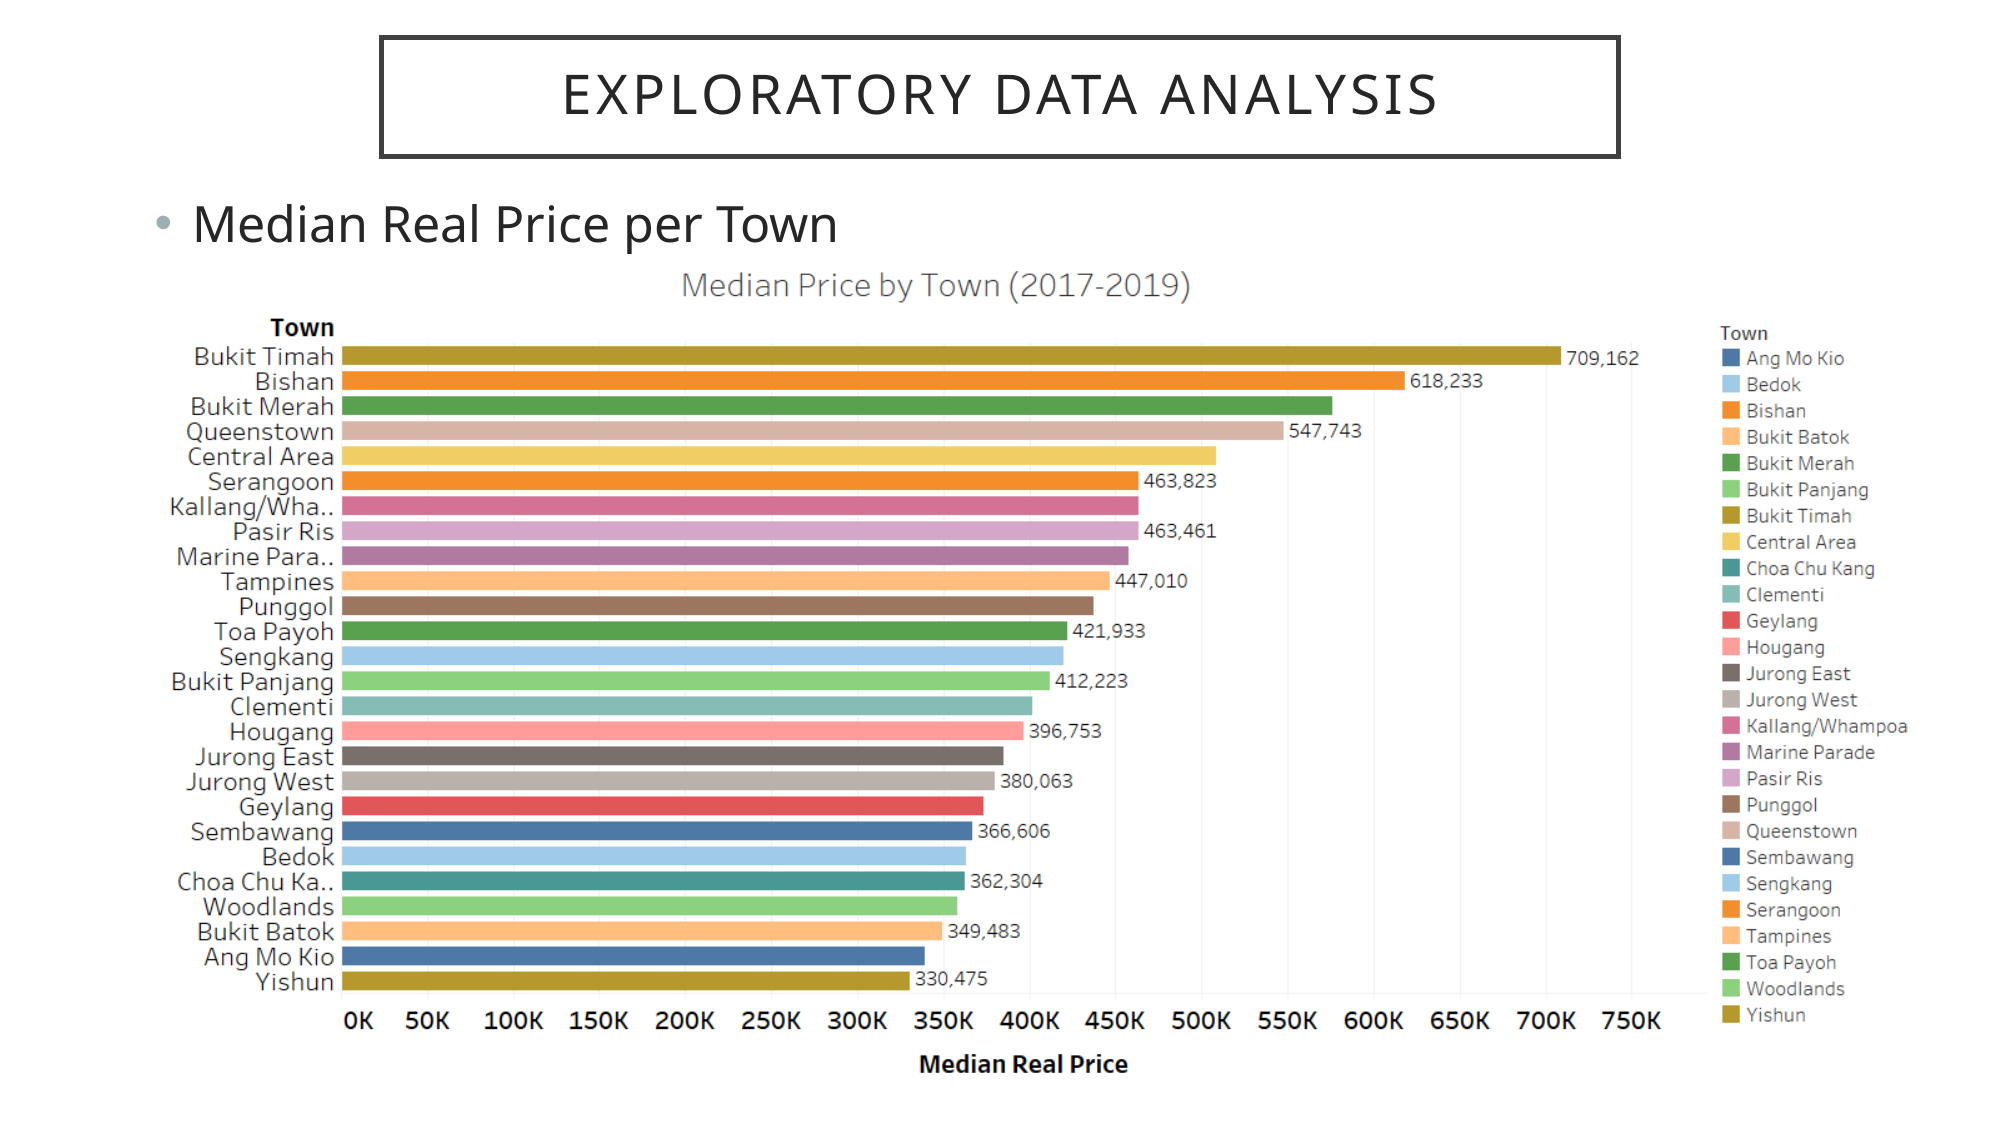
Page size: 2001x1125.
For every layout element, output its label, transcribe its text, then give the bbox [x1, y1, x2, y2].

list Median Real Price per Town [139, 184, 1738, 895]
picture [166, 255, 1916, 1088]
title Exploratory Data analysis [379, 35, 1621, 159]
